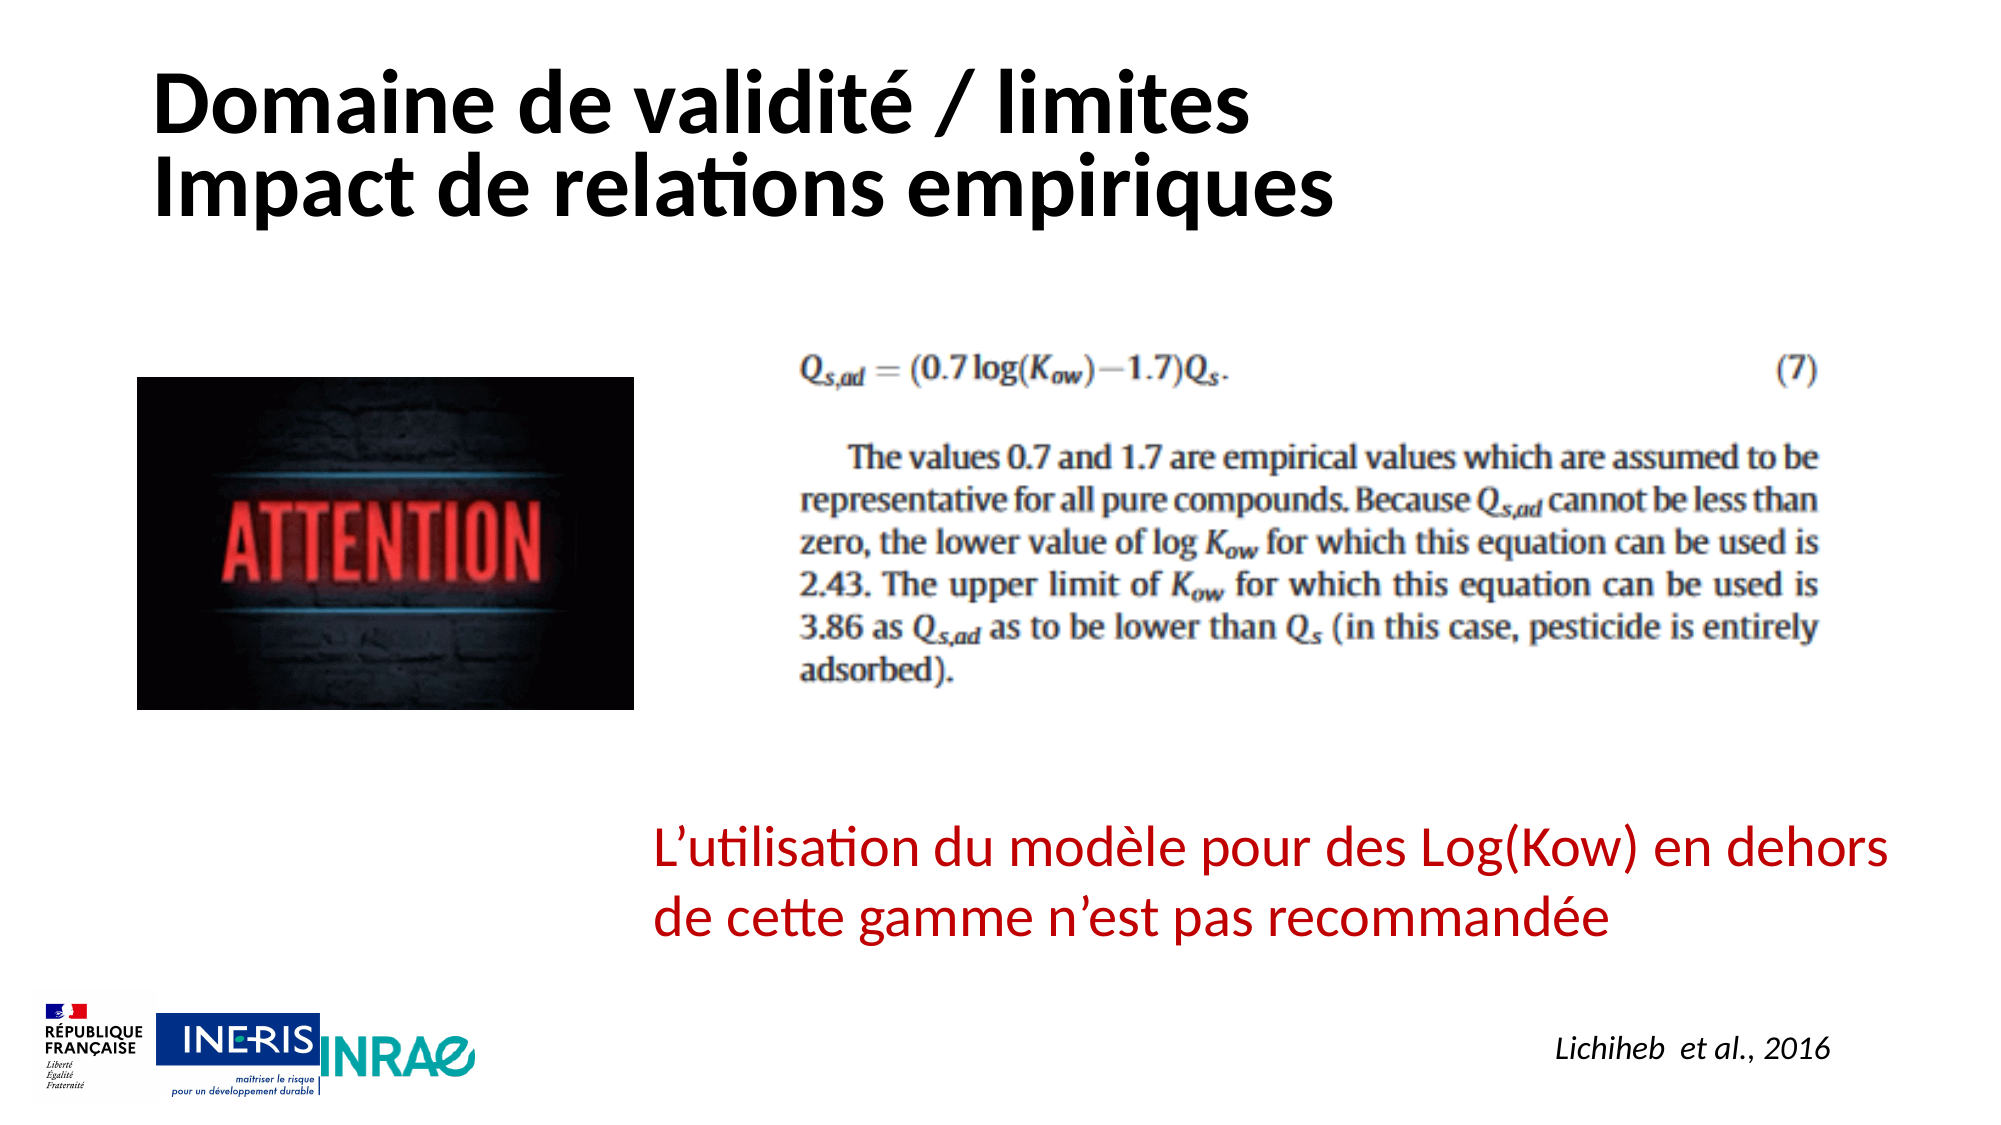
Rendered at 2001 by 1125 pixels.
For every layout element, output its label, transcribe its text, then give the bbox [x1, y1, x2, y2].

picture [31, 989, 320, 1103]
title Domaine de validité / limites Impact de relations empiriques [137, 59, 1863, 278]
picture [321, 1035, 475, 1077]
picture [137, 377, 634, 710]
text_box Lichiheb et al., 2016 [1540, 1010, 1863, 1081]
picture [764, 333, 1852, 696]
text_box L’utilisation du modèle pour des Log(Kow) en dehors de cette gamme n’est pas recommandée [638, 792, 1963, 963]
